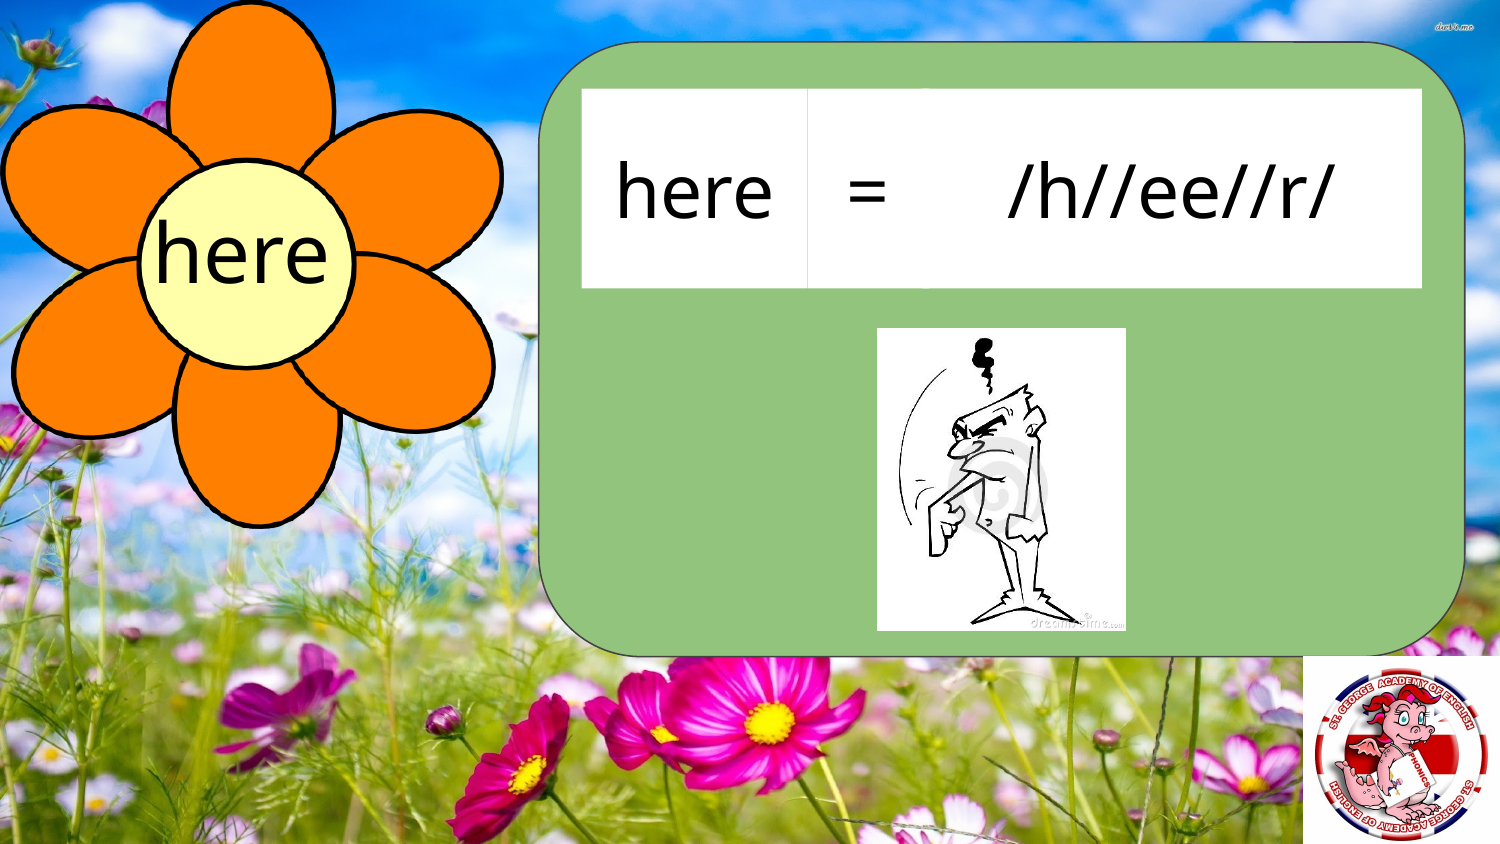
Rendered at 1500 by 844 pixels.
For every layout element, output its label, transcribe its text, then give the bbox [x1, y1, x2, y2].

text_box here [581, 88, 807, 289]
text_box [538, 41, 1465, 657]
text_box /h//ee//r/ [930, 88, 1422, 289]
text_box = [807, 88, 930, 289]
picture [0, 0, 1500, 844]
